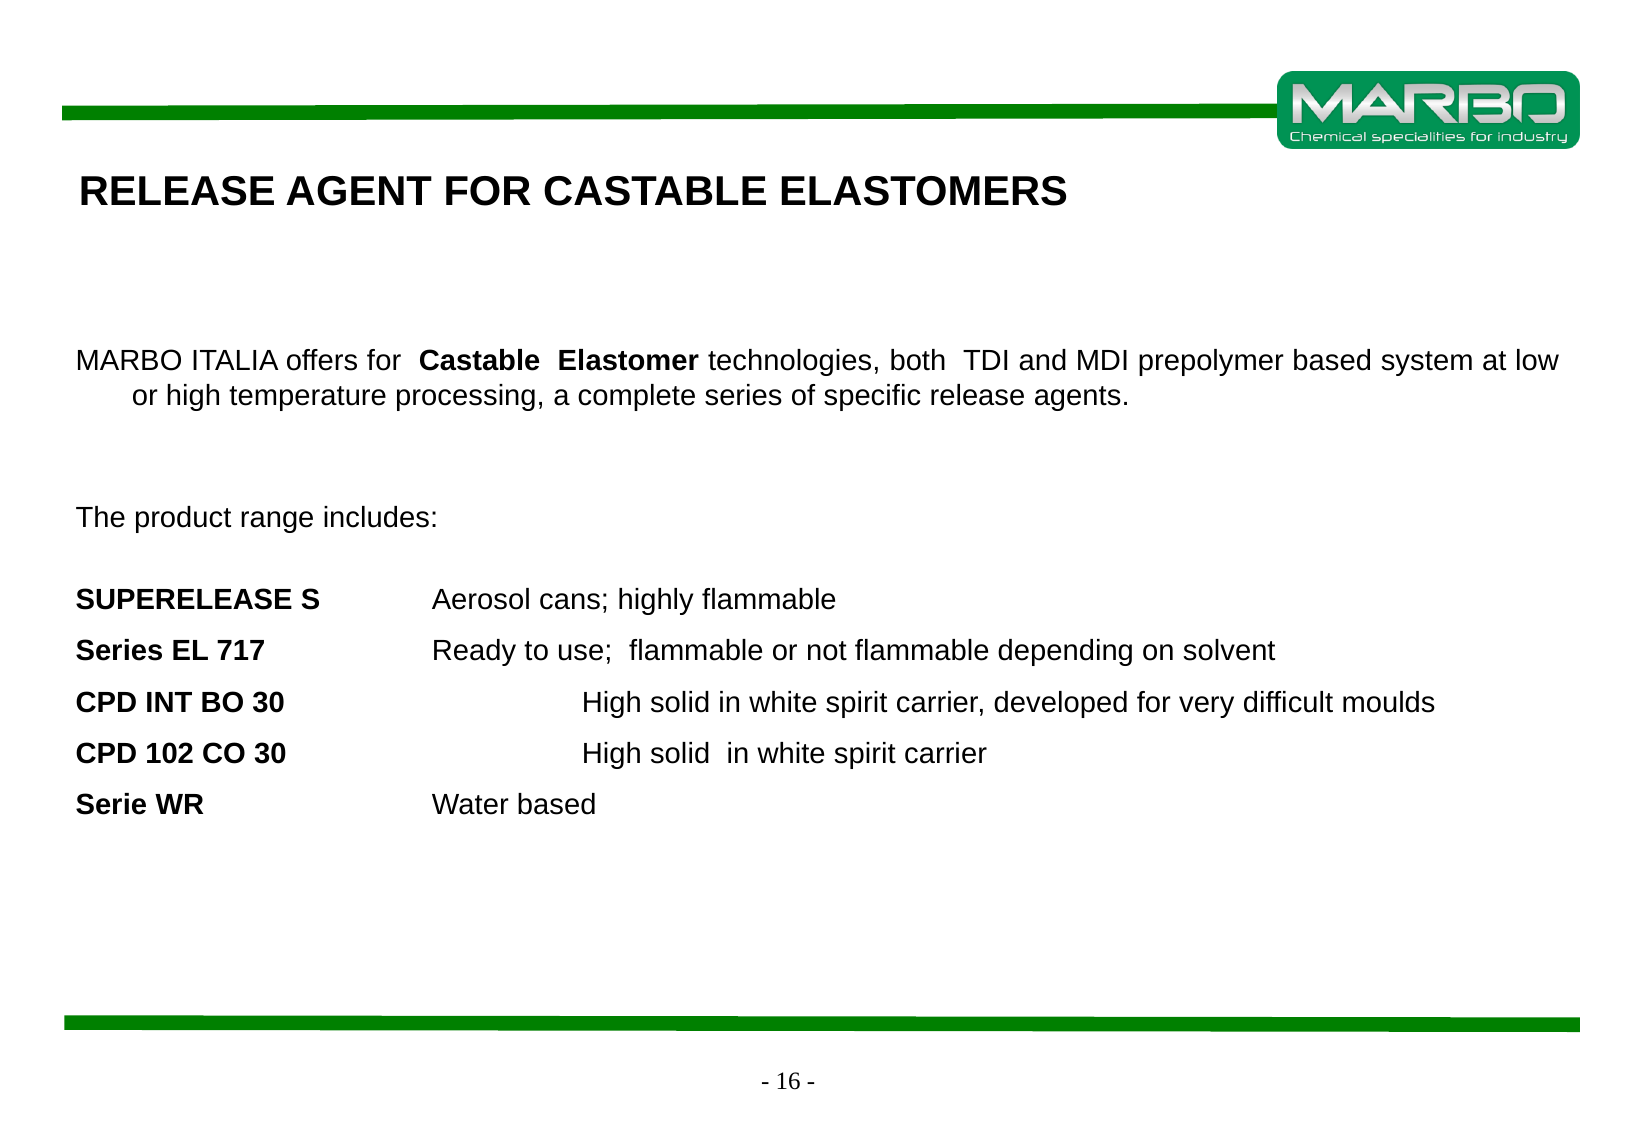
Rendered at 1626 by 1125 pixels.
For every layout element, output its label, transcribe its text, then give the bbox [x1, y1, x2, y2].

list MARBO ITALIA offers for Castable Elastomer technologies, both TDI and MDI prepolymer based system at low or high temperature processing, a complete series of specific release agents. The product range includes: SUPERELEASE S Aerosol cans; highly flammable Series EL 717 Ready to use; flammable or not flammable depending on solvent CPD INT BO 30 High solid in white spirit carrier, developed for very difficult moulds CPD 102 CO 30 High solid in white spirit carrier Serie WR Water based [60, 333, 1576, 1026]
picture [1277, 71, 1580, 149]
title RELEASE AGENT FOR CASTABLE ELASTOMERS [63, 112, 1576, 267]
